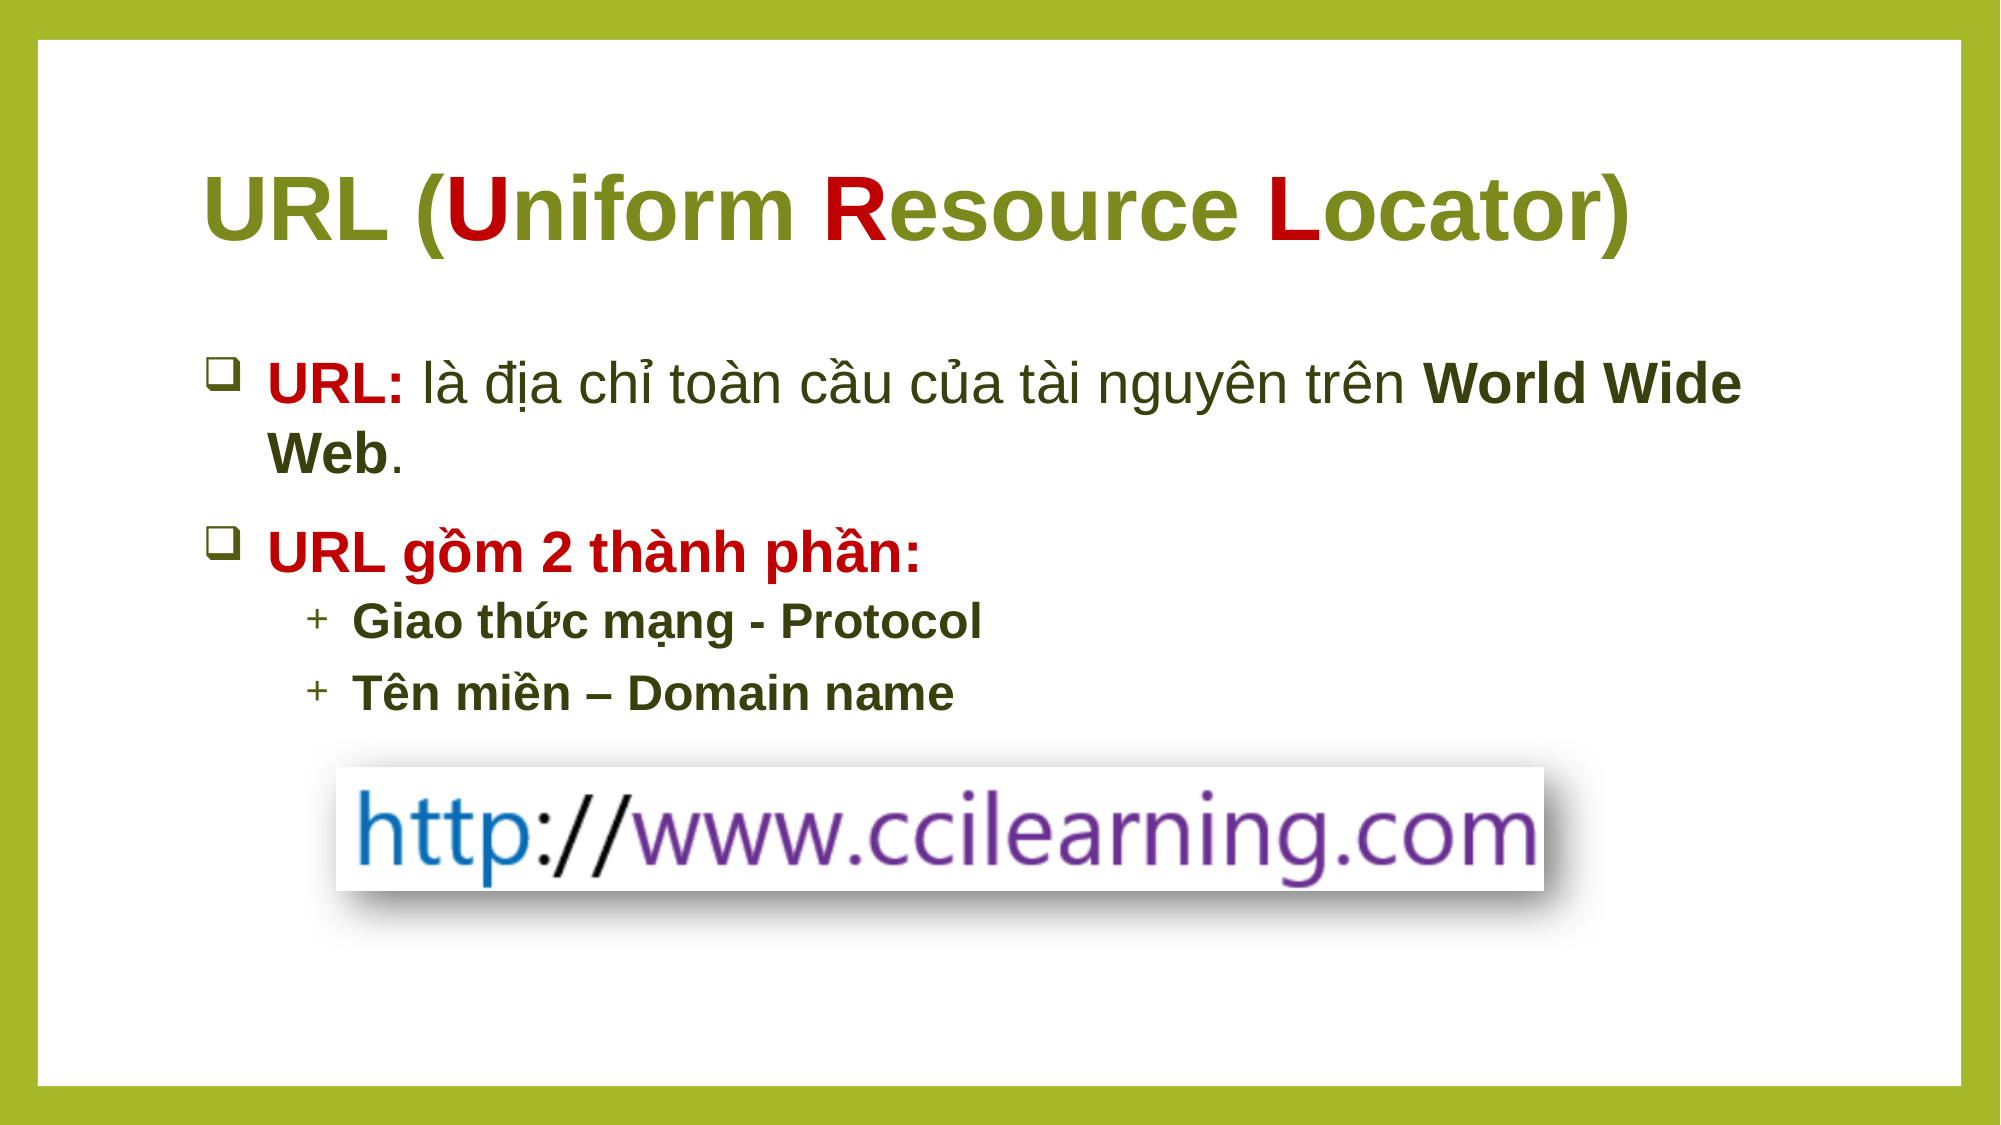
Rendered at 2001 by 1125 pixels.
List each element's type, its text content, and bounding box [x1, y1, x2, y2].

title URL (Uniform Resource Locator) [187, 99, 1808, 323]
list URL: là địa chỉ toàn cầu của tài nguyên trên World Wide Web. URL gồm 2 thành phần: Giao thức mạng - Protocol Tên miền – Domain name [187, 337, 1808, 1000]
picture [336, 767, 1545, 891]
